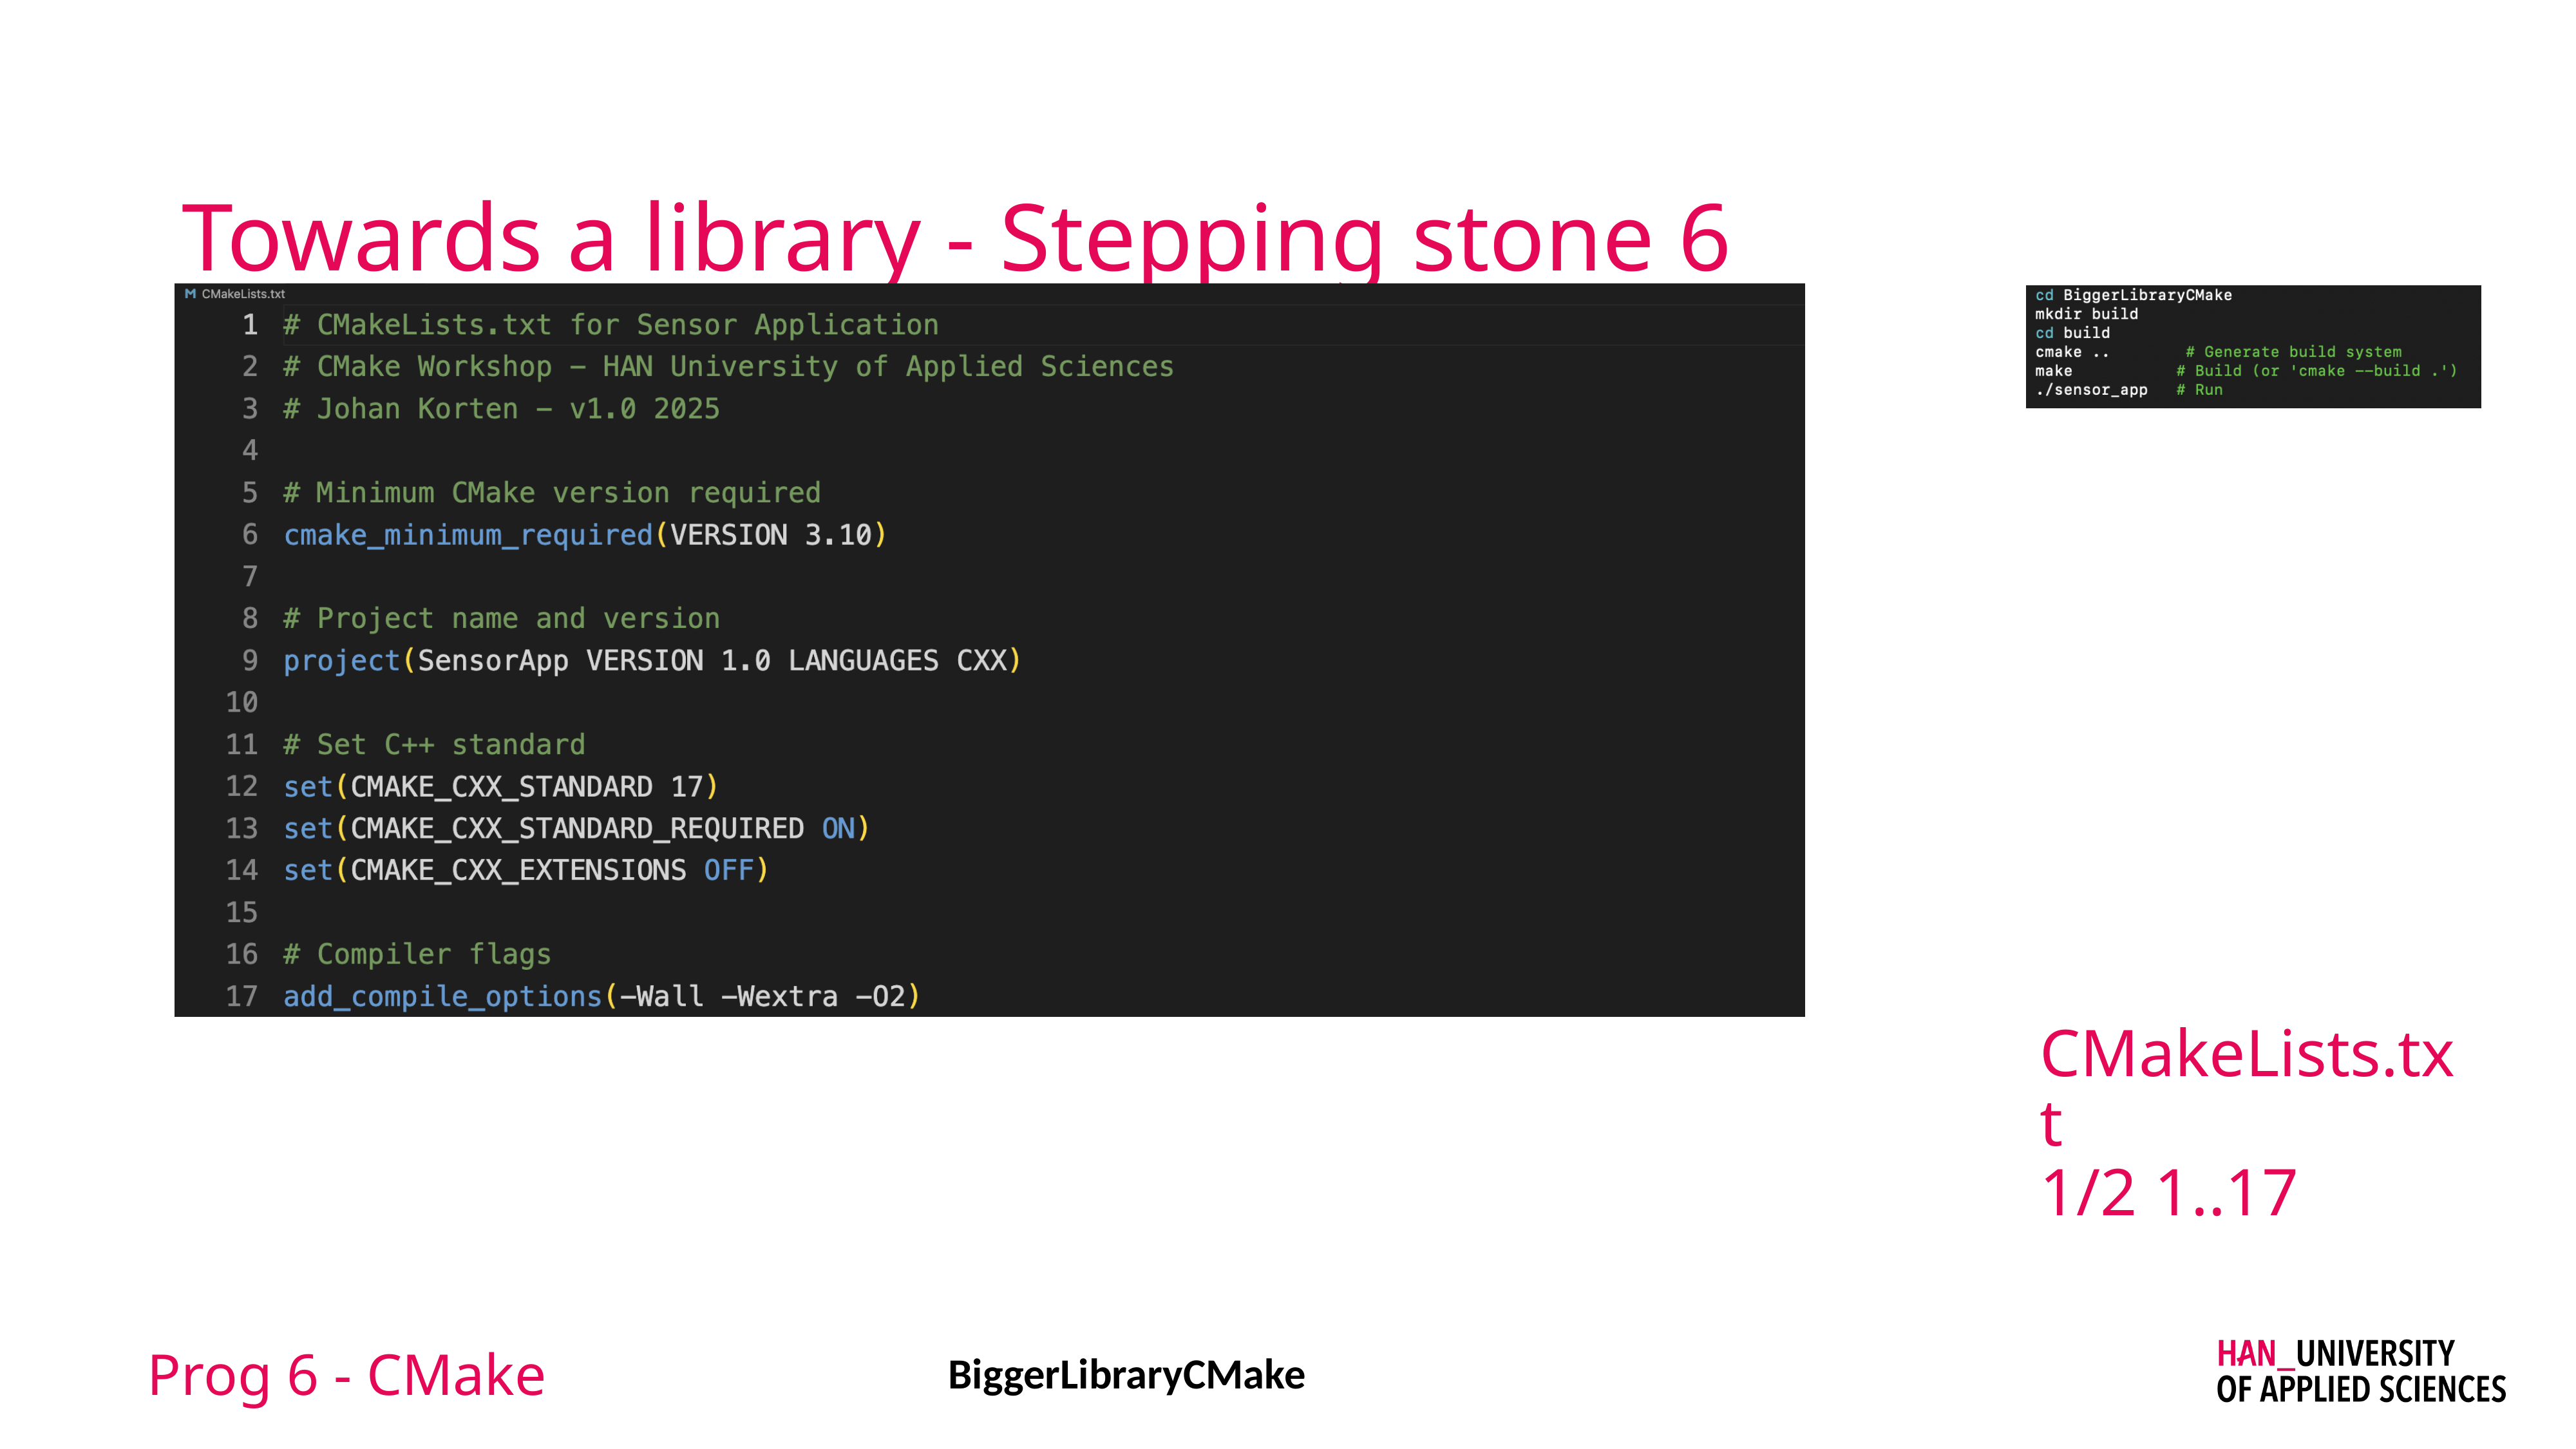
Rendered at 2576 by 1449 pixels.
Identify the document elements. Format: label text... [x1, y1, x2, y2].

title Towards a library - Stepping stone 6 [176, 77, 2400, 296]
picture [2209, 1313, 2540, 1449]
picture [175, 283, 1805, 1017]
picture [2025, 285, 2481, 408]
text_box CMakeLists.txt 1/2 1..17 [2035, 1016, 2472, 1235]
text_box BiggerLibraryCMake [916, 1341, 1338, 1403]
